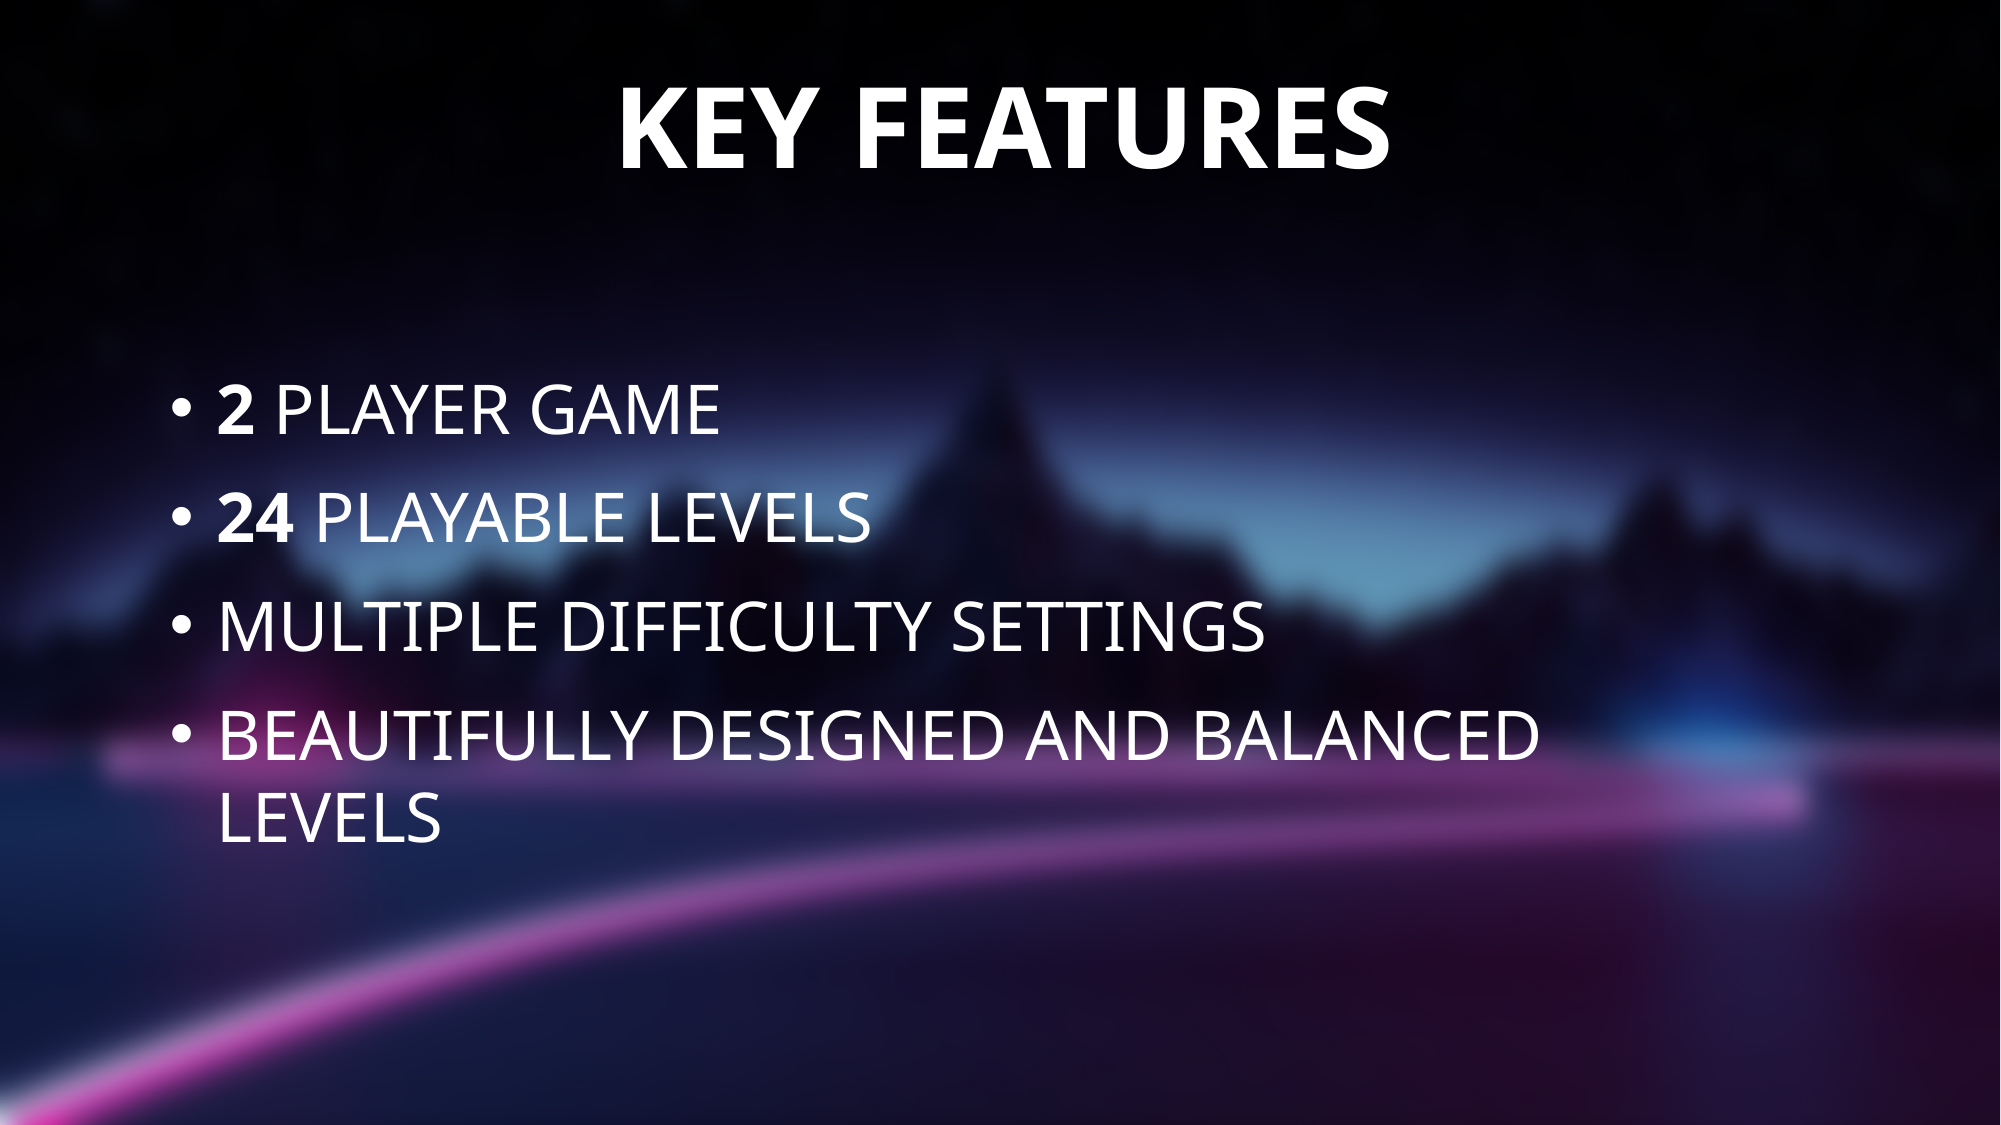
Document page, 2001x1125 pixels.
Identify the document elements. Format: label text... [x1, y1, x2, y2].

picture [0, 0, 2001, 1125]
list 2 PLAYER GAME 24 PLAYABLE LEVELS Multiple difficulty settings Beautifully designed and balanced levels [154, 386, 1780, 945]
text_box Key features [69, 48, 1938, 199]
